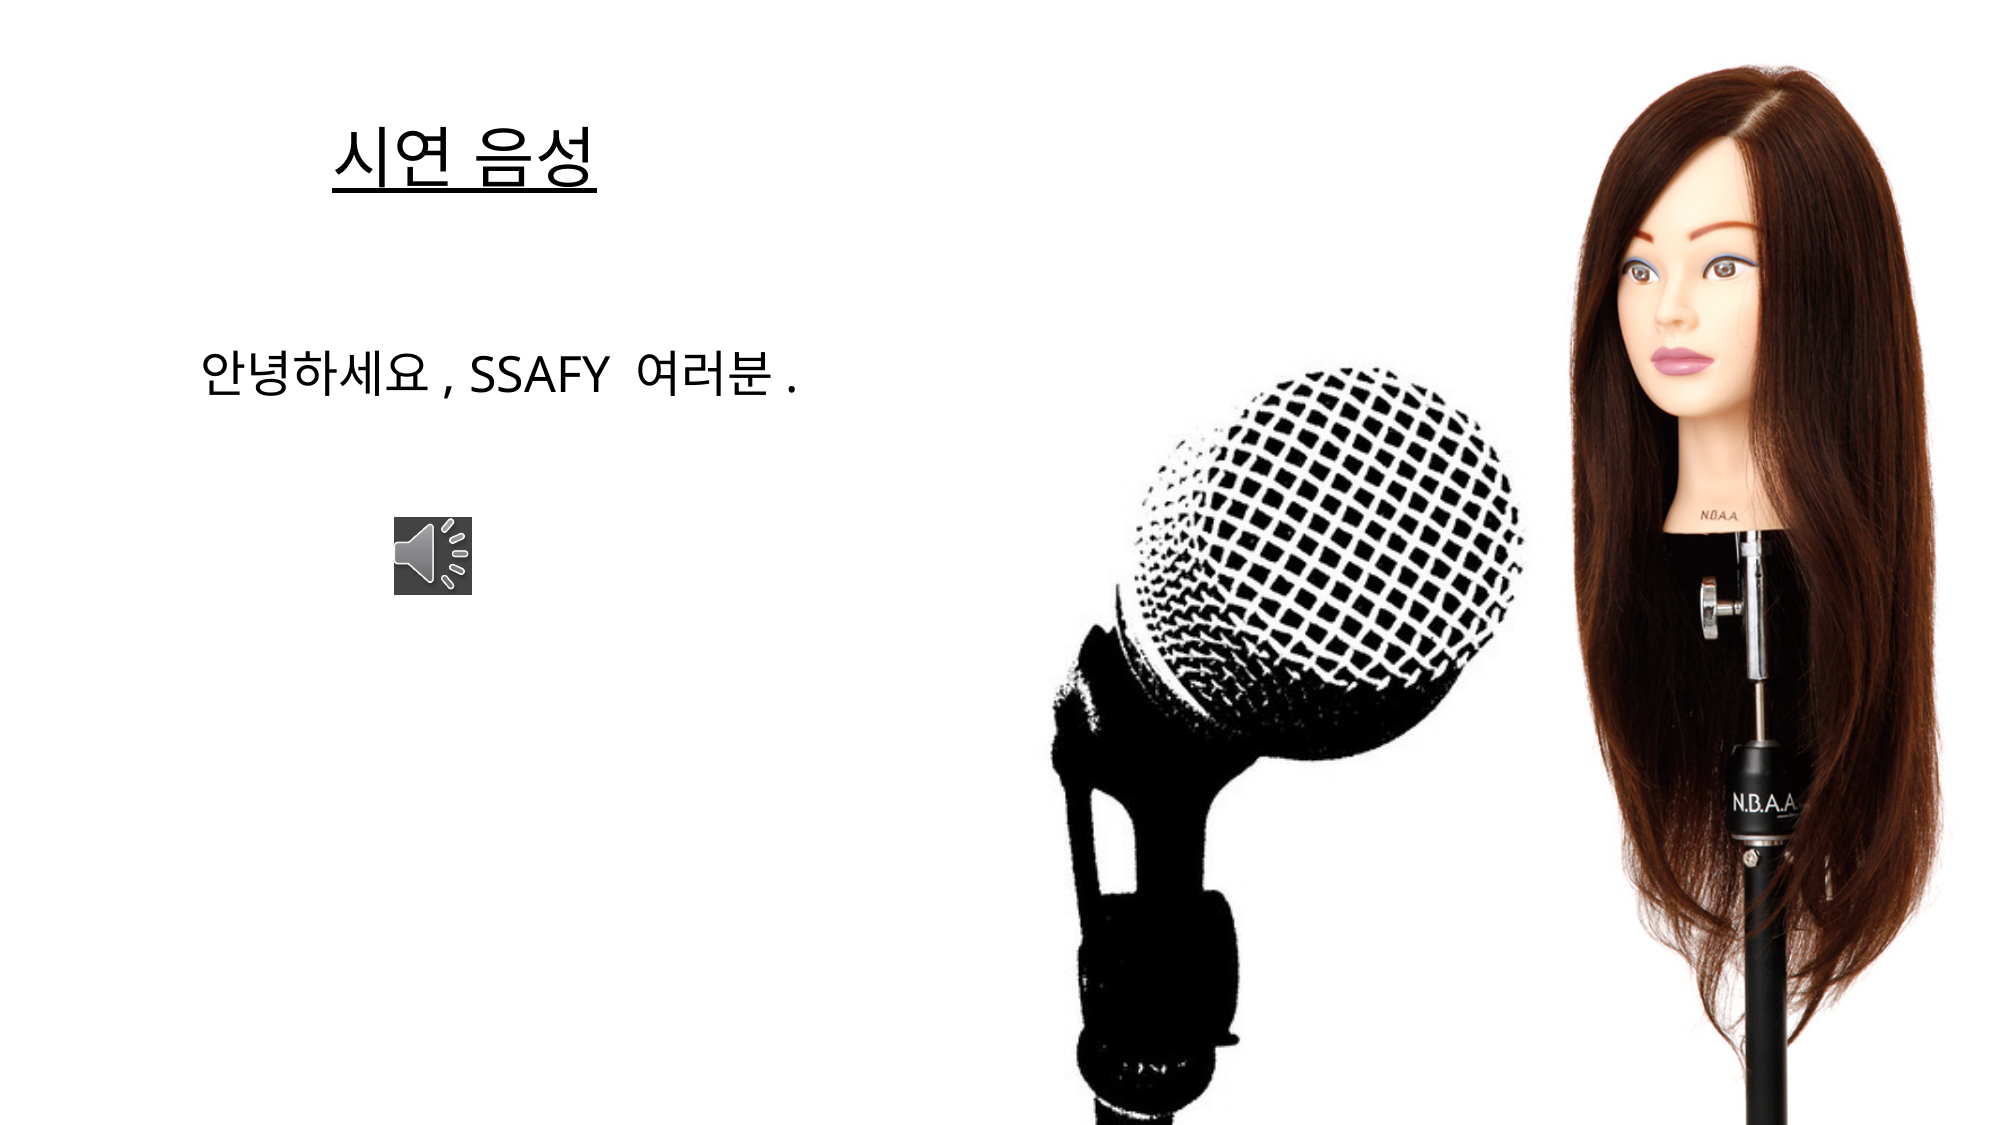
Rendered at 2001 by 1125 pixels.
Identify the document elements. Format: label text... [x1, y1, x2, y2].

text_box 안녕하세요, SSAFY 여러분. [53, 335, 947, 411]
picture [1002, 0, 2000, 1125]
picture [392, 516, 473, 597]
text_box 시연 음성 [317, 108, 683, 204]
